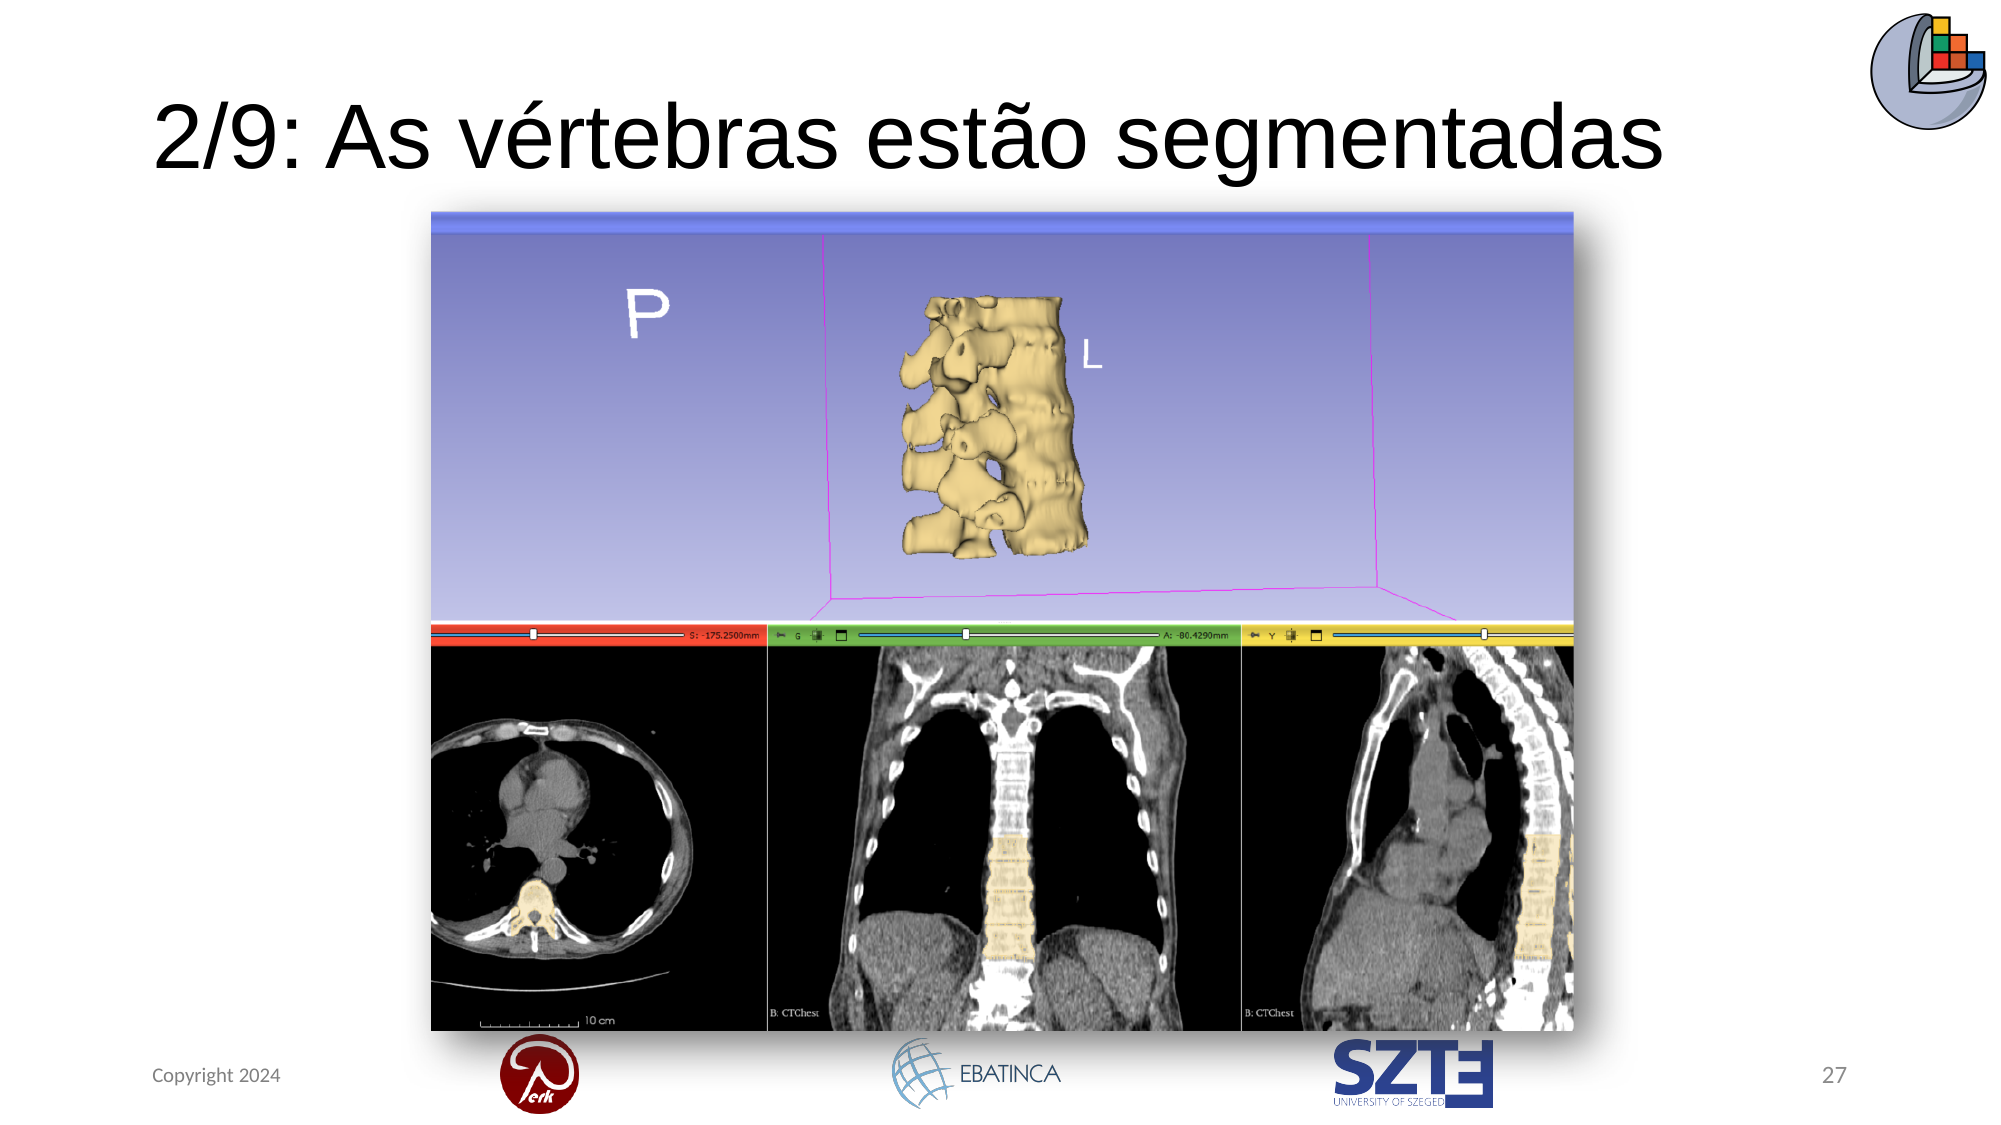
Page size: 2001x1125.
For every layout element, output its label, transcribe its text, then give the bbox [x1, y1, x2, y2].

slide_number 27 [1412, 1043, 1863, 1104]
picture [1869, 12, 1988, 131]
picture [892, 1046, 1061, 1109]
picture [430, 211, 1574, 1031]
title 2/9: As vértebras estão segmentadas [137, 30, 1863, 248]
picture [500, 1046, 579, 1114]
picture [1334, 1046, 1493, 1108]
